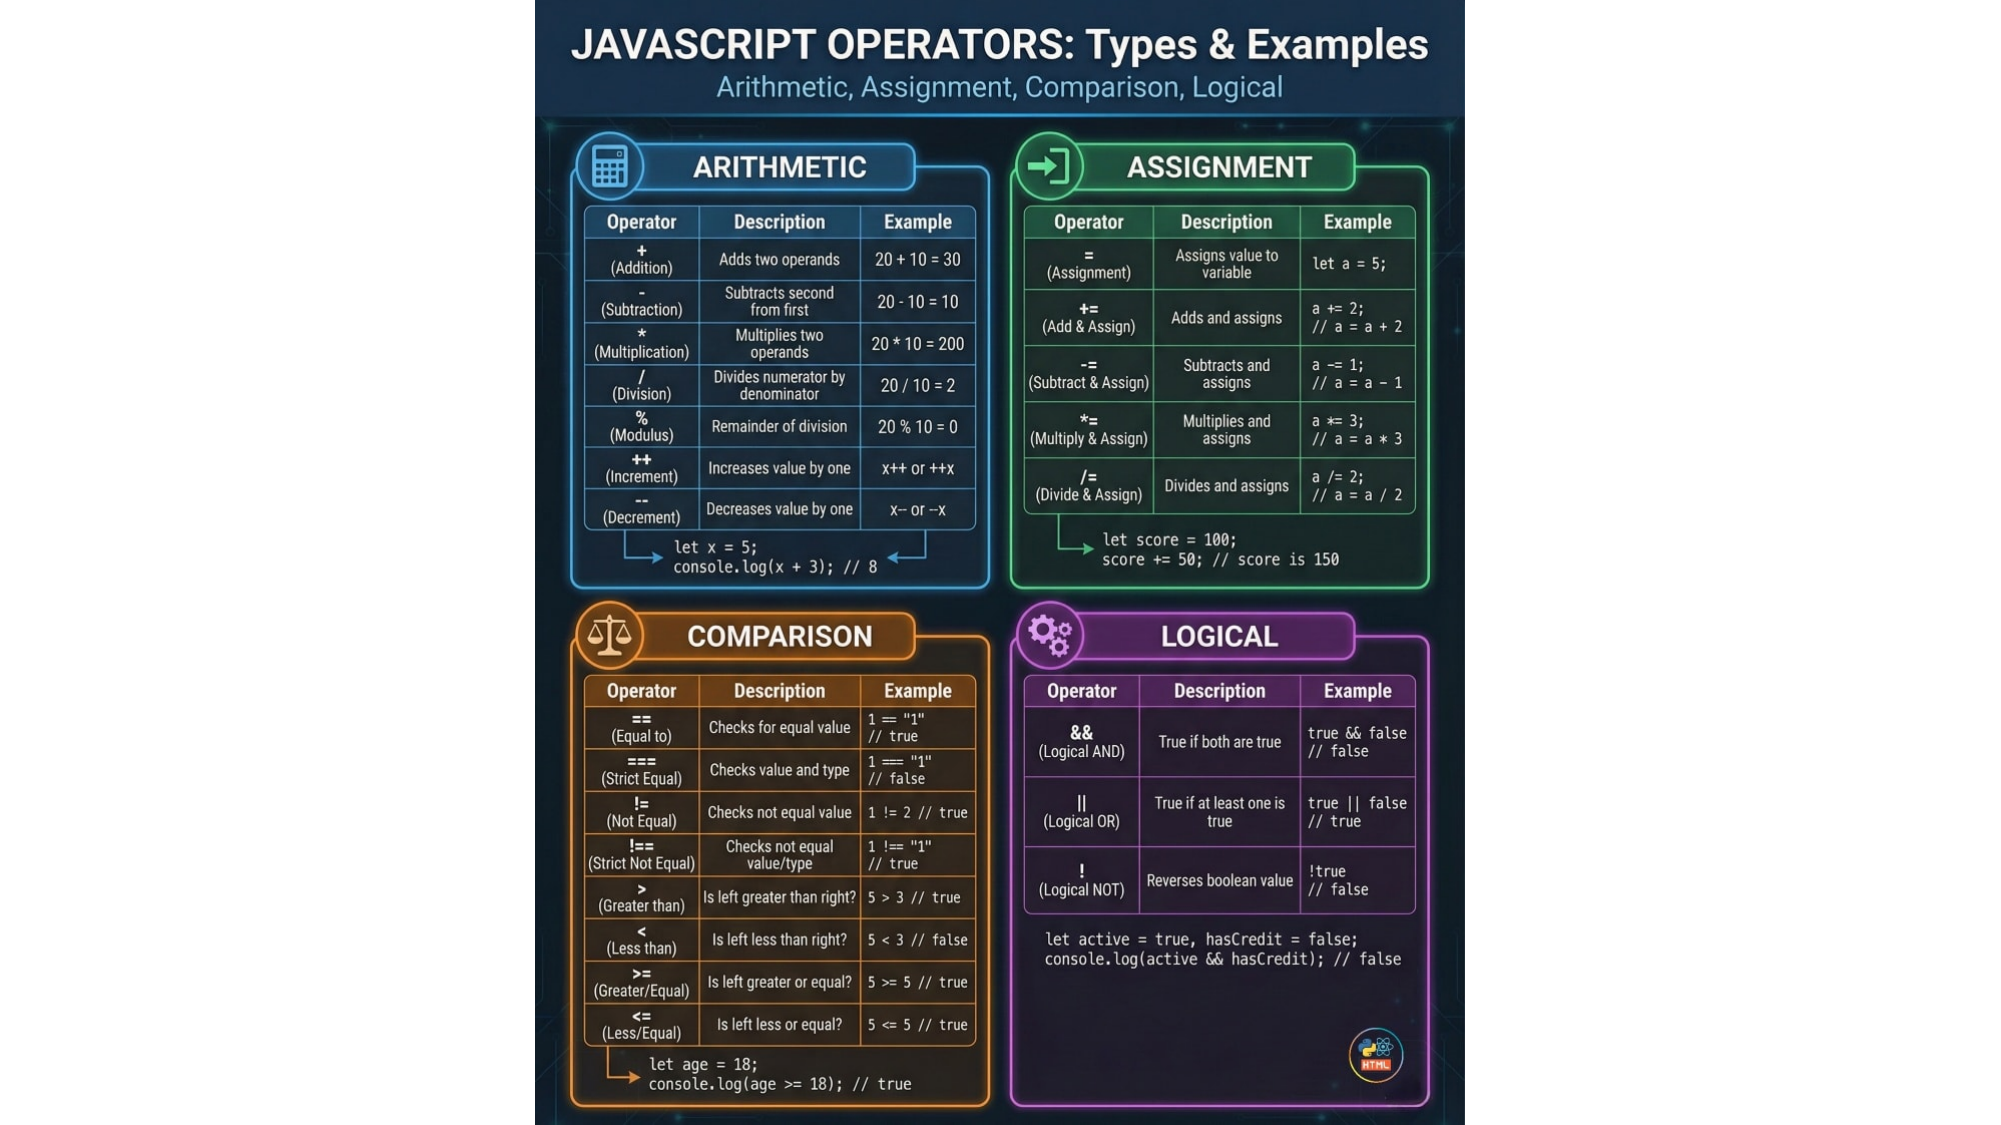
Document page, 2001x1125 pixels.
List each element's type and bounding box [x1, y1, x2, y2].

picture [534, 0, 1466, 1125]
